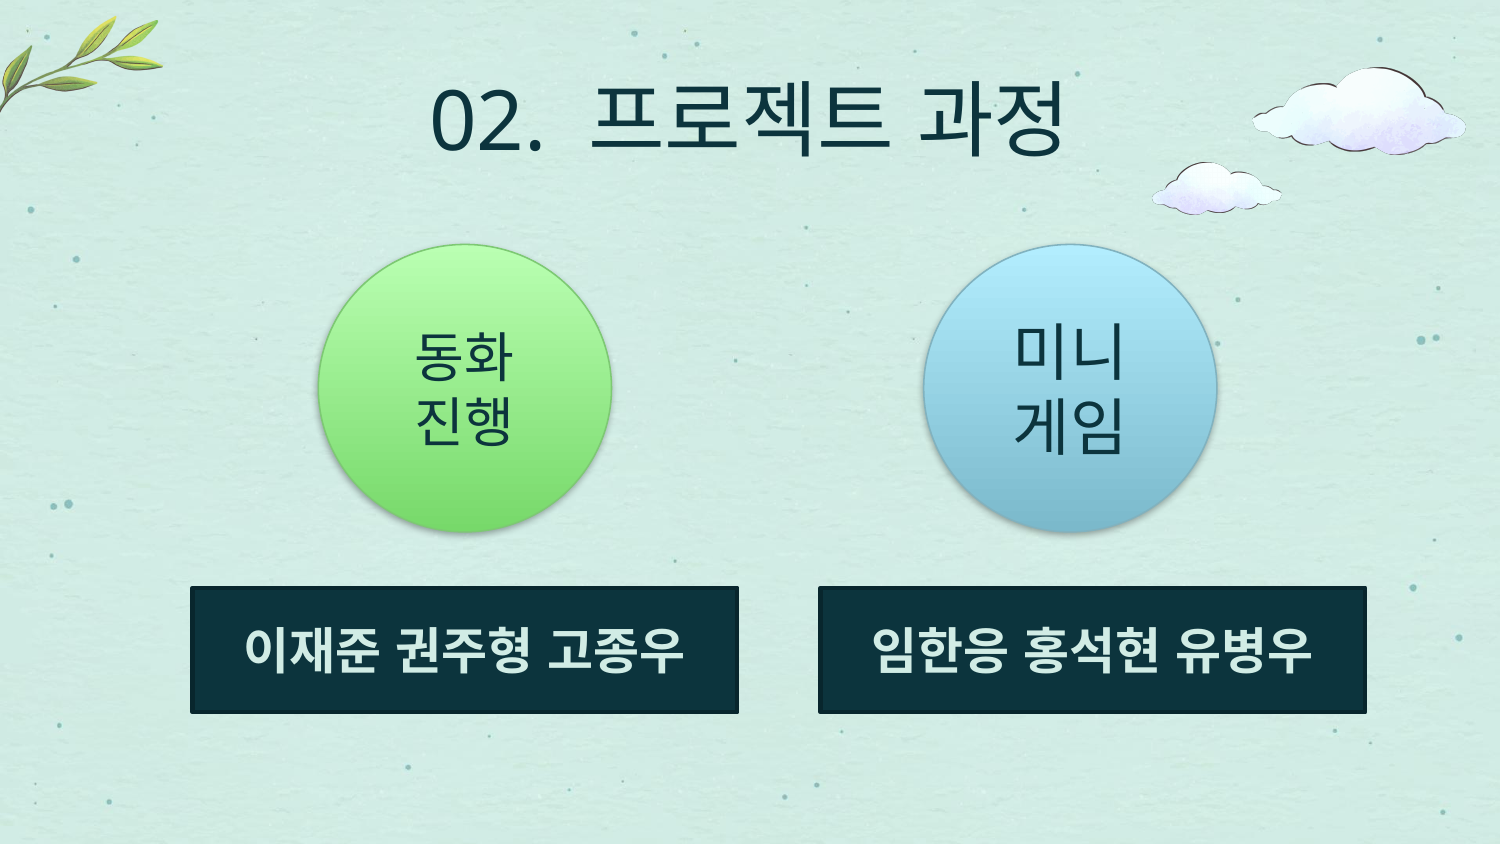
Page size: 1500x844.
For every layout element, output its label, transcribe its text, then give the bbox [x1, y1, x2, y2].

text_box 이재준 권주형 고종우 [190, 586, 739, 714]
picture [0, 0, 1500, 844]
text_box 미니 게임 [922, 243, 1218, 533]
text_box 동화 진행 [317, 243, 613, 533]
title 02. 프로젝트 과정 [118, 67, 1250, 158]
text_box 임한응 홍석현 유병우 [818, 586, 1367, 714]
